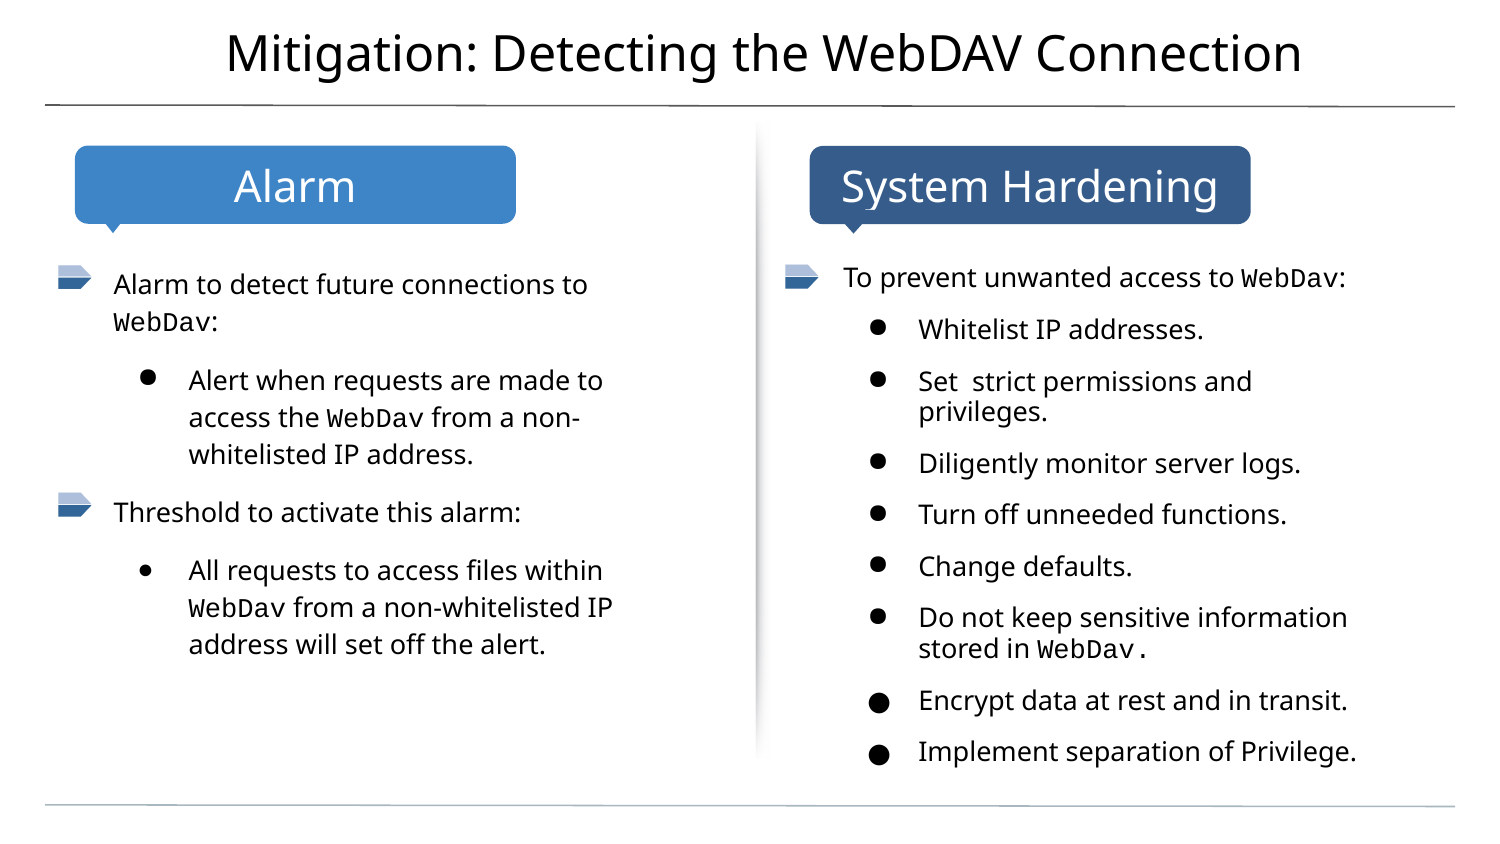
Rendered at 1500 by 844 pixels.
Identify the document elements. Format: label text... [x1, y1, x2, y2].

picture [703, 107, 839, 782]
picture [57, 490, 93, 518]
subtitle Alarm to detect future connections to WebDav: Alert when requests are made to access the WebDav from a non-whitelisted IP address. Threshold to activate this alarm: All requests to access files within WebDav from a non-whitelisted IP address will set off the alert. [38, 262, 733, 805]
subtitle To prevent unwanted access to WebDav: Whitelist IP addresses. Set strict permissions and privileges. Diligently monitor server logs. Turn off unneeded functions. Change defaults. Do not keep sensitive information stored in WebDav. Encrypt data at rest and in transit. Implement separation of Privilege. [768, 263, 1463, 805]
title Mitigation: Detecting the WebDAV Connection [0, 0, 1500, 88]
picture [57, 263, 93, 290]
